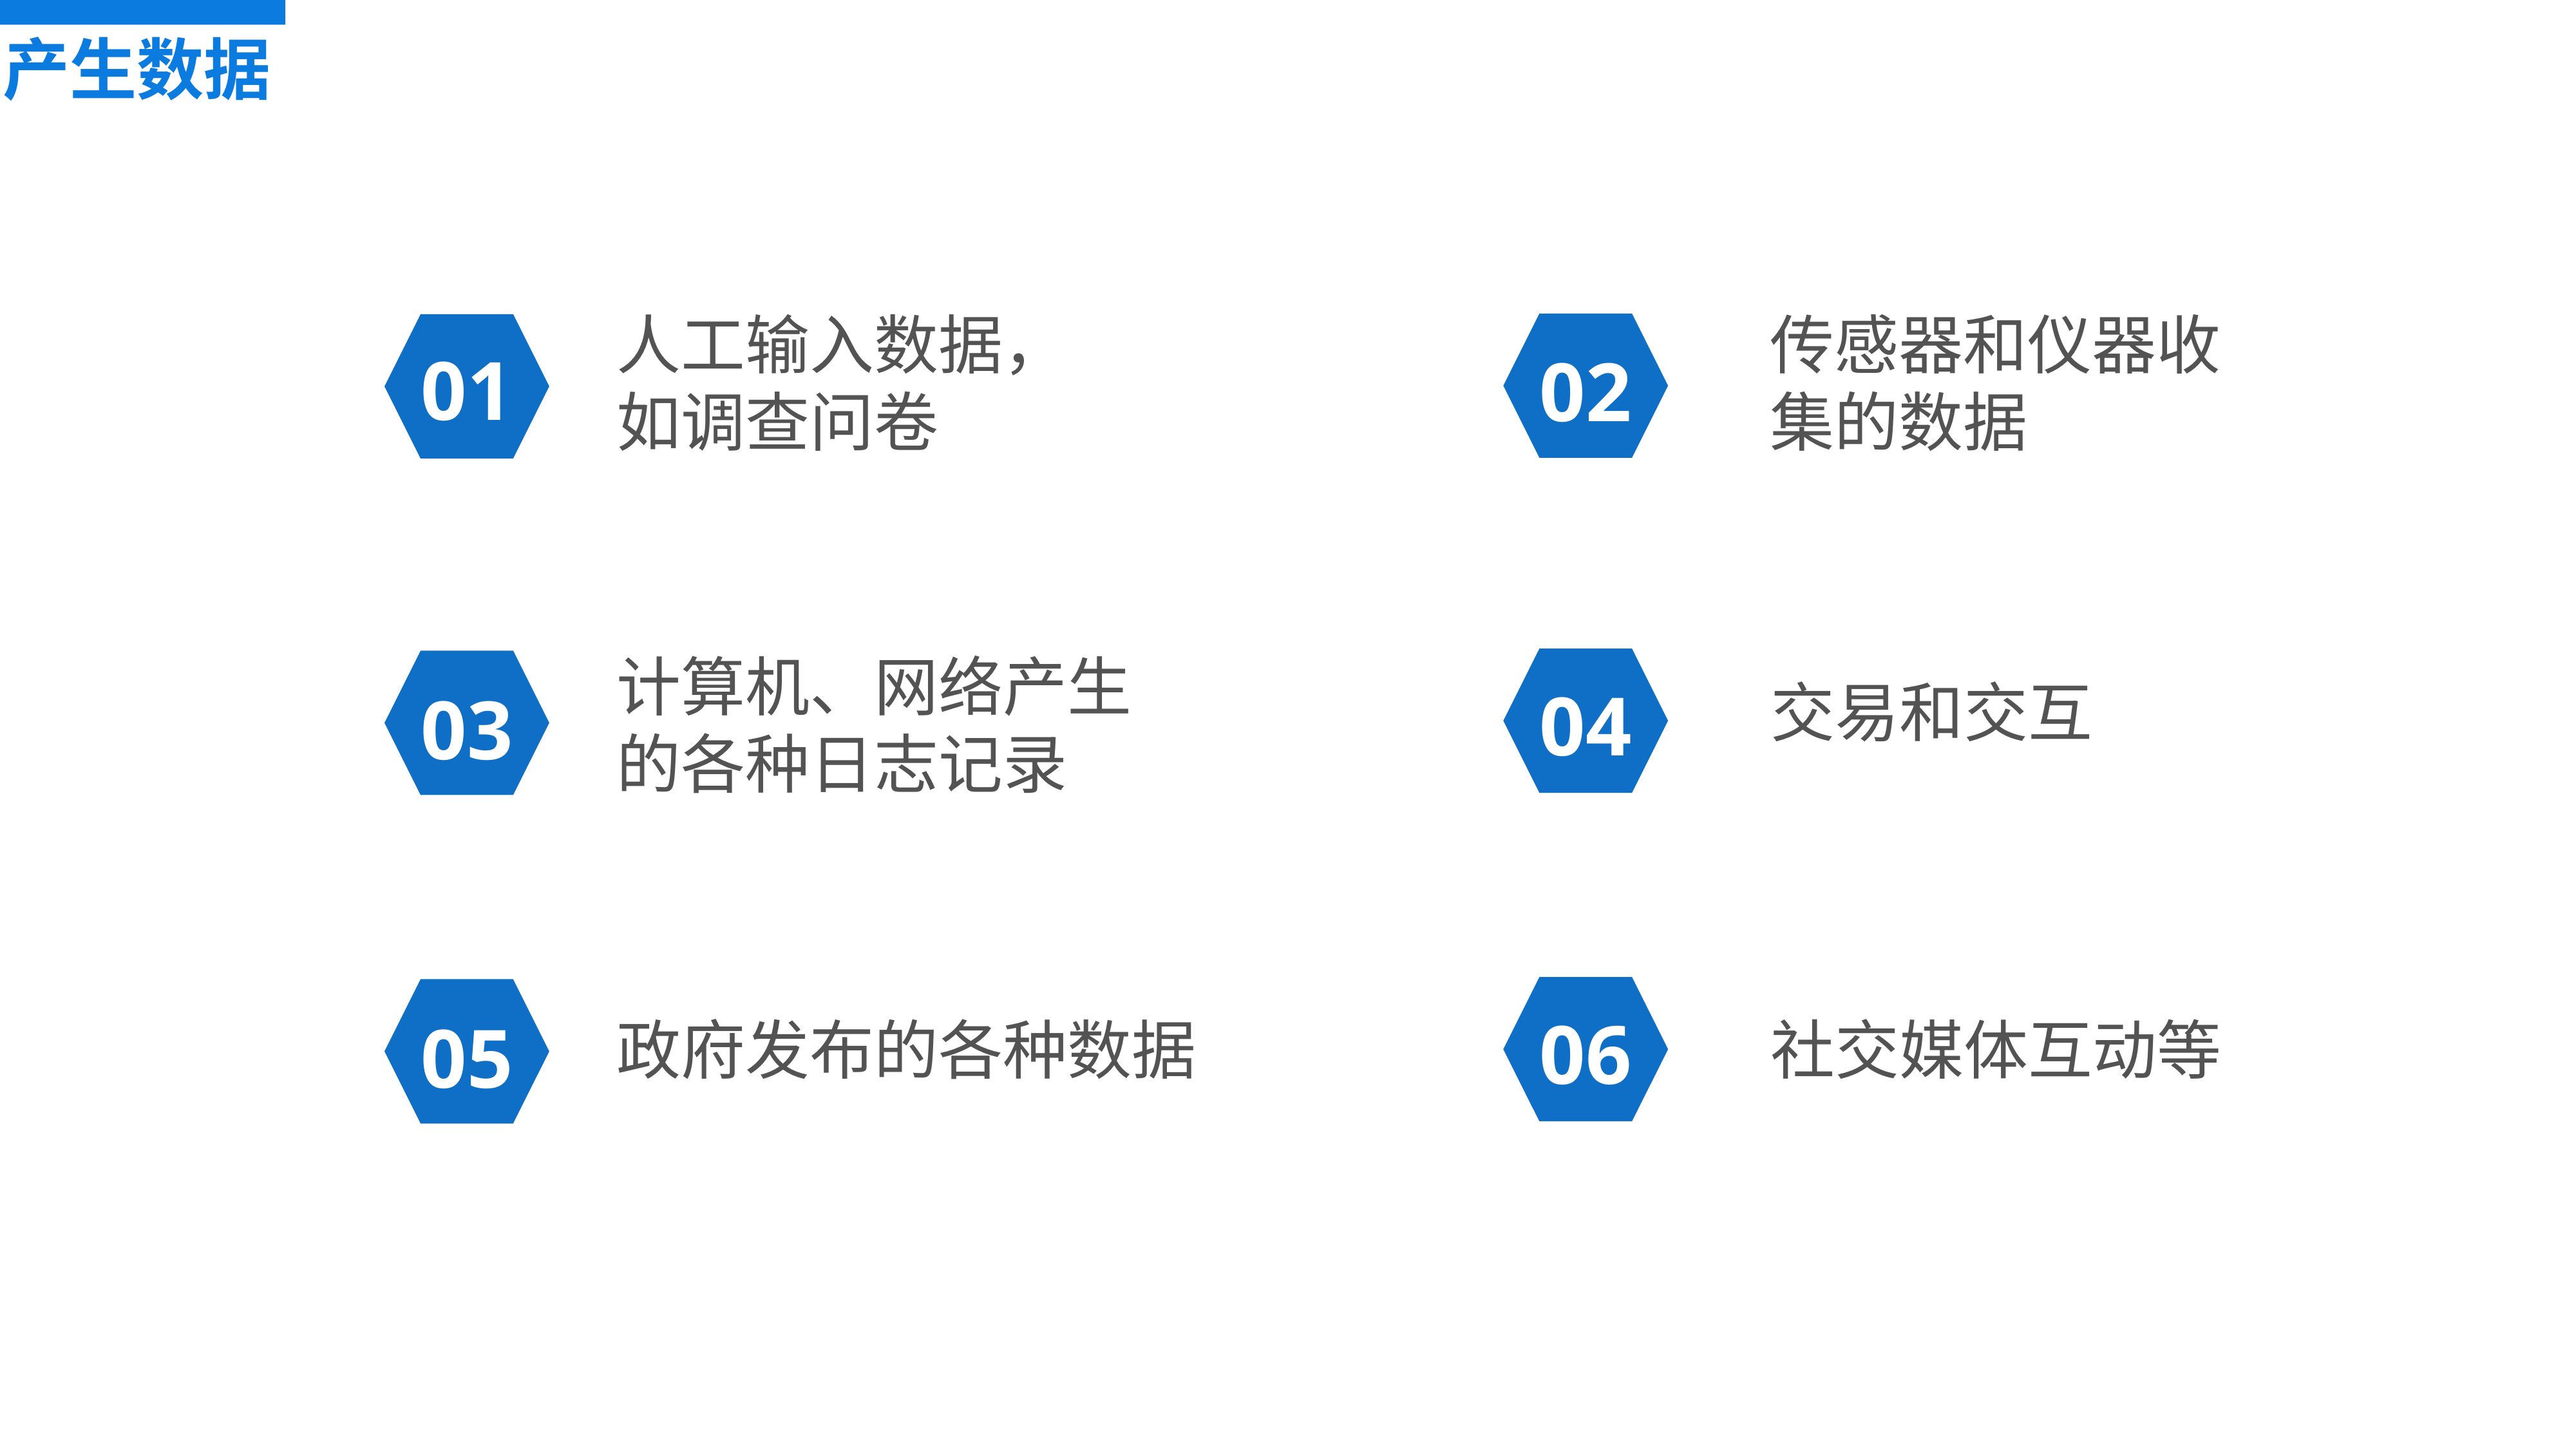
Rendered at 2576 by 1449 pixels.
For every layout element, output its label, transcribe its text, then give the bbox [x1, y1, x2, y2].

text_box [384, 650, 549, 776]
text_box 05 [411, 1002, 523, 1109]
text_box [412, 441, 522, 459]
text_box 计算机、网络产生的各种日志记录 [607, 641, 1187, 806]
text_box 06 [1530, 998, 1642, 1105]
text_box [1531, 777, 1640, 793]
text_box [0, 0, 286, 25]
text_box 传感器和仪器收集的数据 [1761, 299, 2231, 464]
text_box [1531, 442, 1640, 458]
text_box 02 [1530, 336, 1642, 442]
text_box 社交媒体互动等 [1761, 1005, 2231, 1092]
text_box 交易和交互 [1761, 667, 2103, 755]
text_box 产生数据 [3, 26, 629, 135]
text_box 01 [411, 335, 523, 441]
text_box [1503, 313, 1669, 439]
text_box [1503, 649, 1669, 774]
text_box [413, 781, 521, 795]
text_box [1503, 977, 1669, 1103]
text_box 政府发布的各种数据 [607, 1005, 1206, 1092]
text_box [413, 1109, 521, 1124]
text_box [384, 979, 549, 1104]
text_box [1531, 1105, 1640, 1122]
text_box 04 [1530, 670, 1642, 777]
text_box 人工输入数据，如调查问卷 [607, 299, 1104, 464]
text_box 03 [411, 674, 523, 781]
text_box [384, 314, 549, 439]
